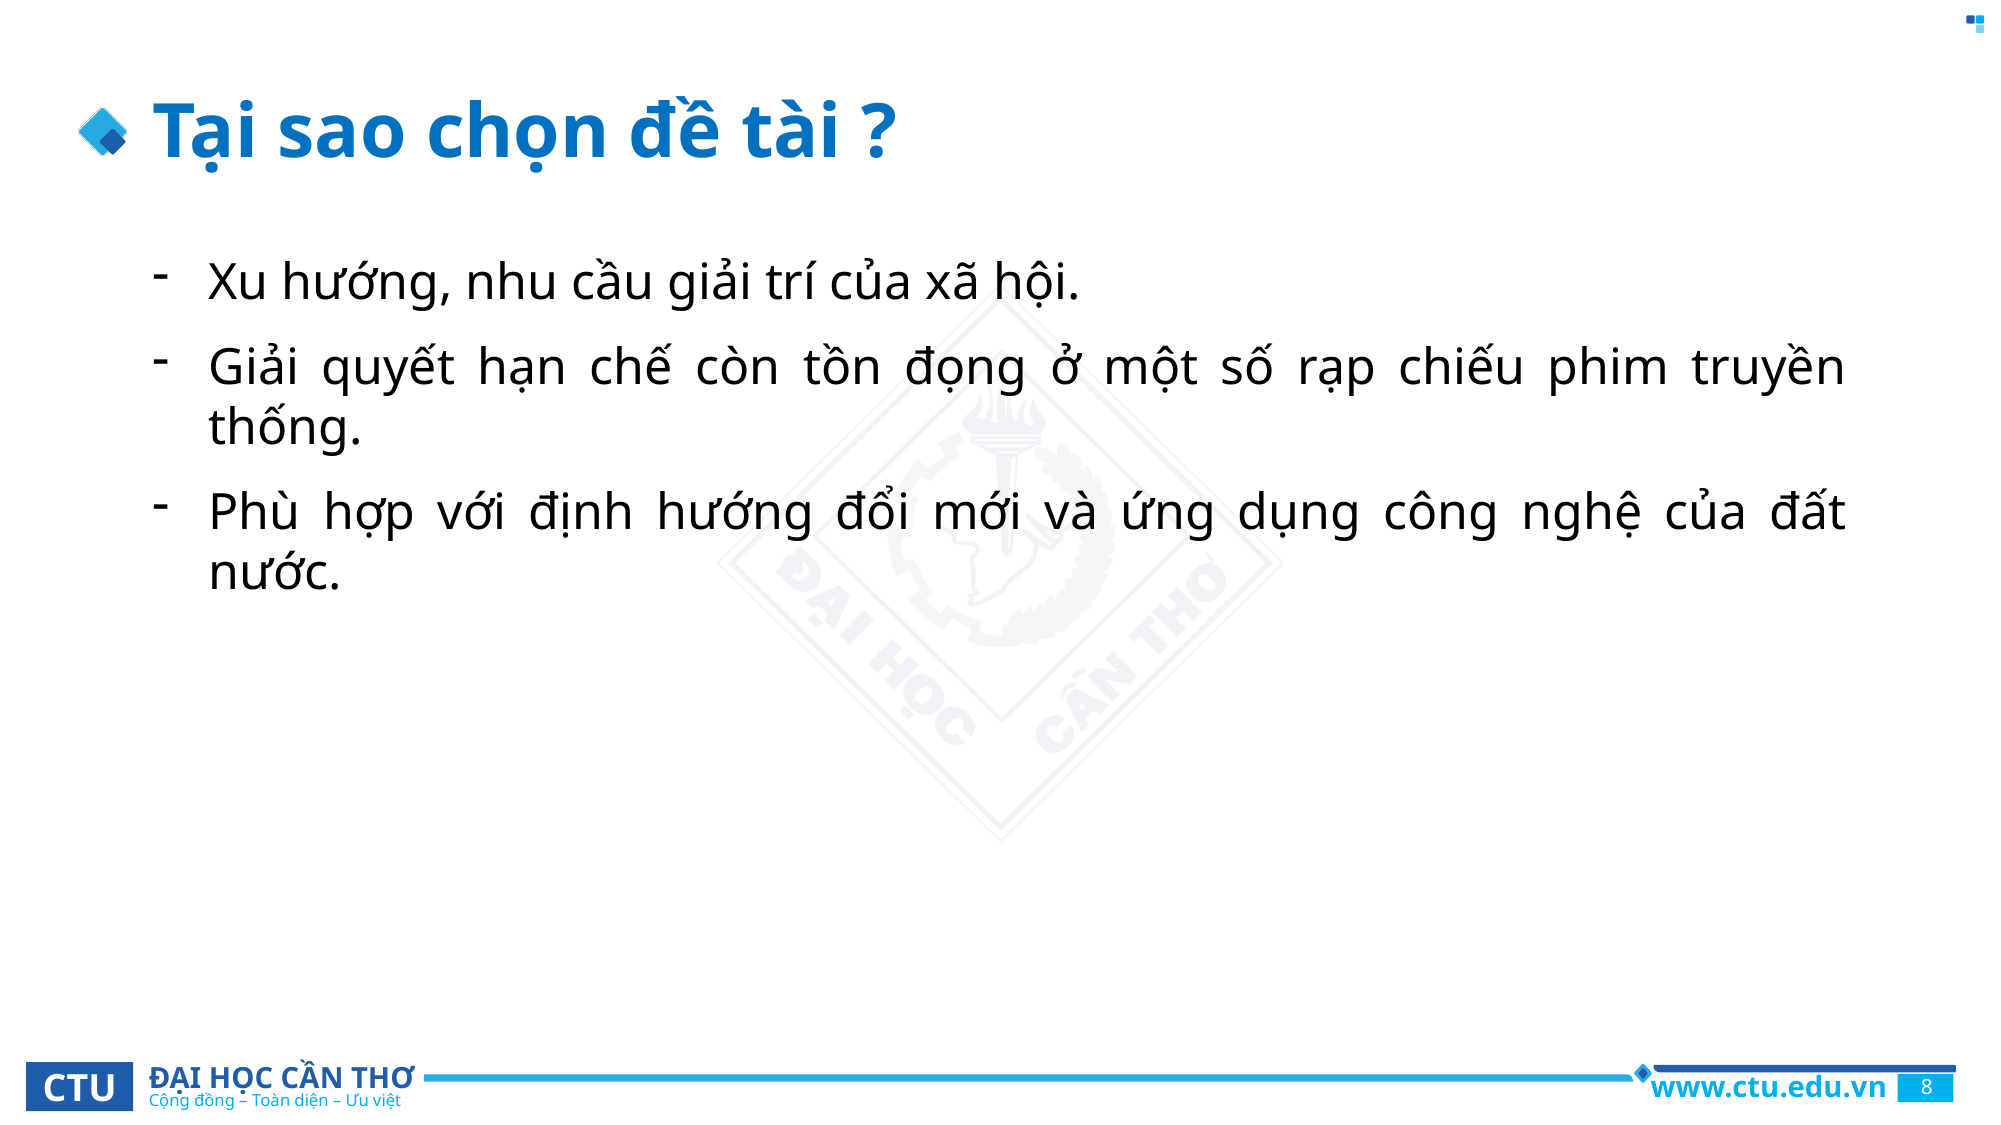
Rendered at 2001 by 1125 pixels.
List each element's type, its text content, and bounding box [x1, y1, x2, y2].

list Xu hướng, nhu cầu giải trí của xã hội. Giải quyết hạn chế còn tồn đọng ở một số rạp chiếu phim truyền thống. Phù hợp với định hướng đổi mới và ứng dụng công nghệ của đất nước. [137, 242, 1863, 957]
title Tại sao chọn đề tài ? [137, 24, 1863, 242]
picture [78, 107, 127, 156]
